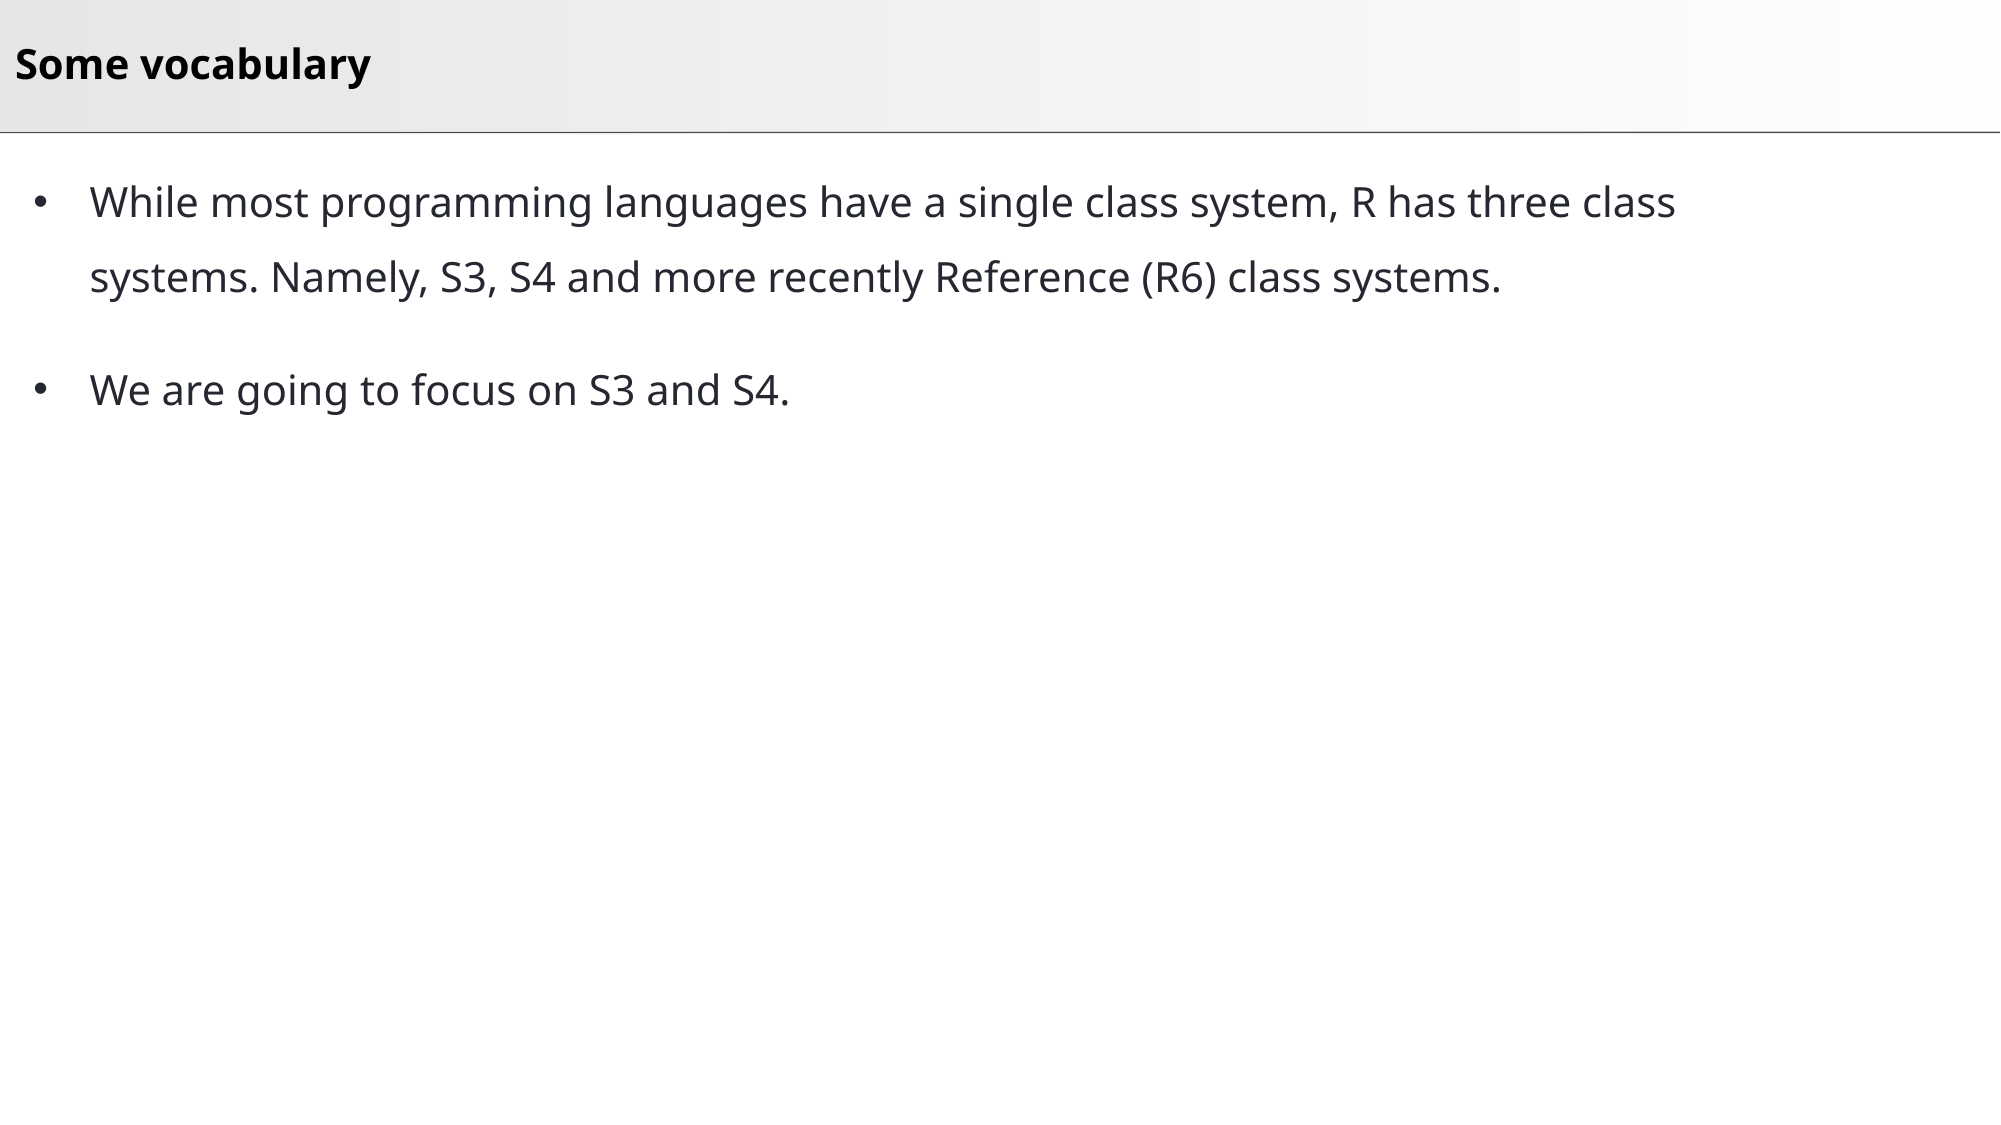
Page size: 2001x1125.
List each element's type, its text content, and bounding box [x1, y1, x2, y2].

title Some vocabulary [0, 0, 2000, 132]
list While most programming languages have a single class system, R has three class systems. Namely, S3, S4 and more recently Reference (R6) class systems. We are going to focus on S3 and S4. [18, 143, 1817, 1049]
